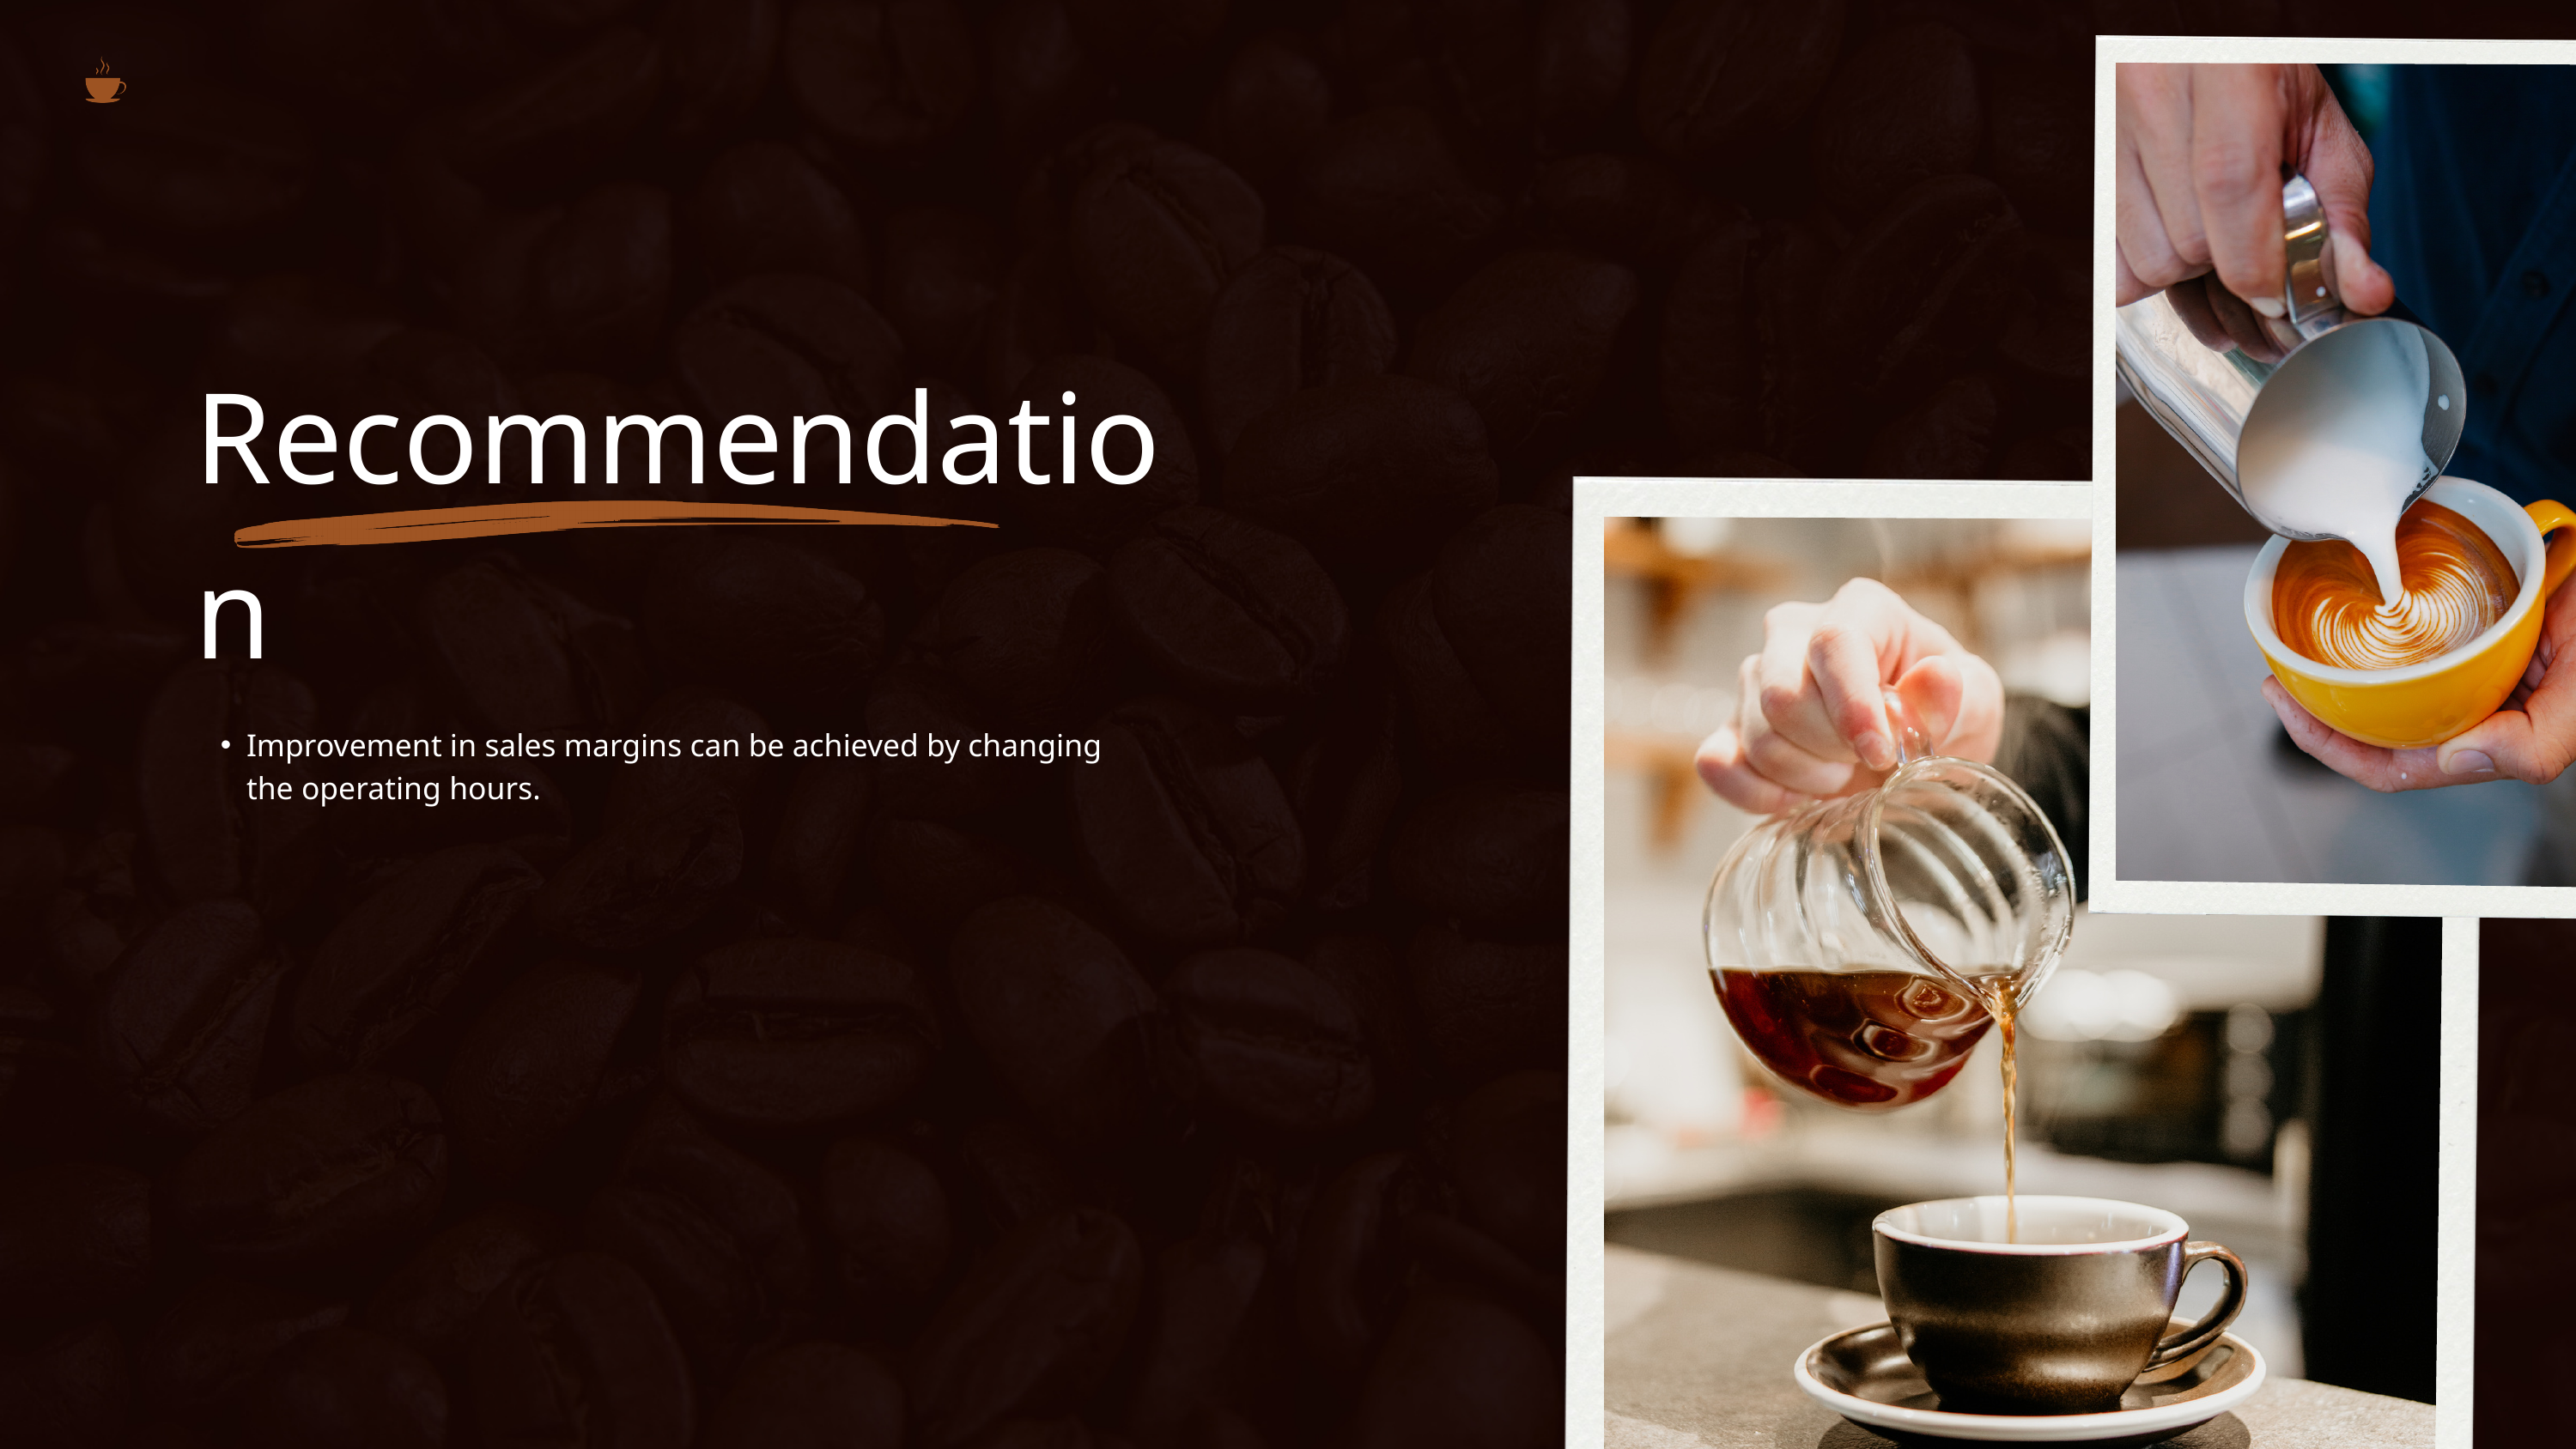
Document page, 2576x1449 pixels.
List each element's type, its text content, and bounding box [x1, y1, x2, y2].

text_box Improvement in sales margins can be achieved by changing the operating hours. [194, 720, 1156, 848]
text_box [2087, 35, 2576, 919]
text_box [85, 56, 127, 104]
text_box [1563, 476, 2485, 1449]
text_box [0, 0, 2576, 1449]
text_box Recommendation [194, 332, 1175, 684]
text_box [234, 500, 1000, 549]
